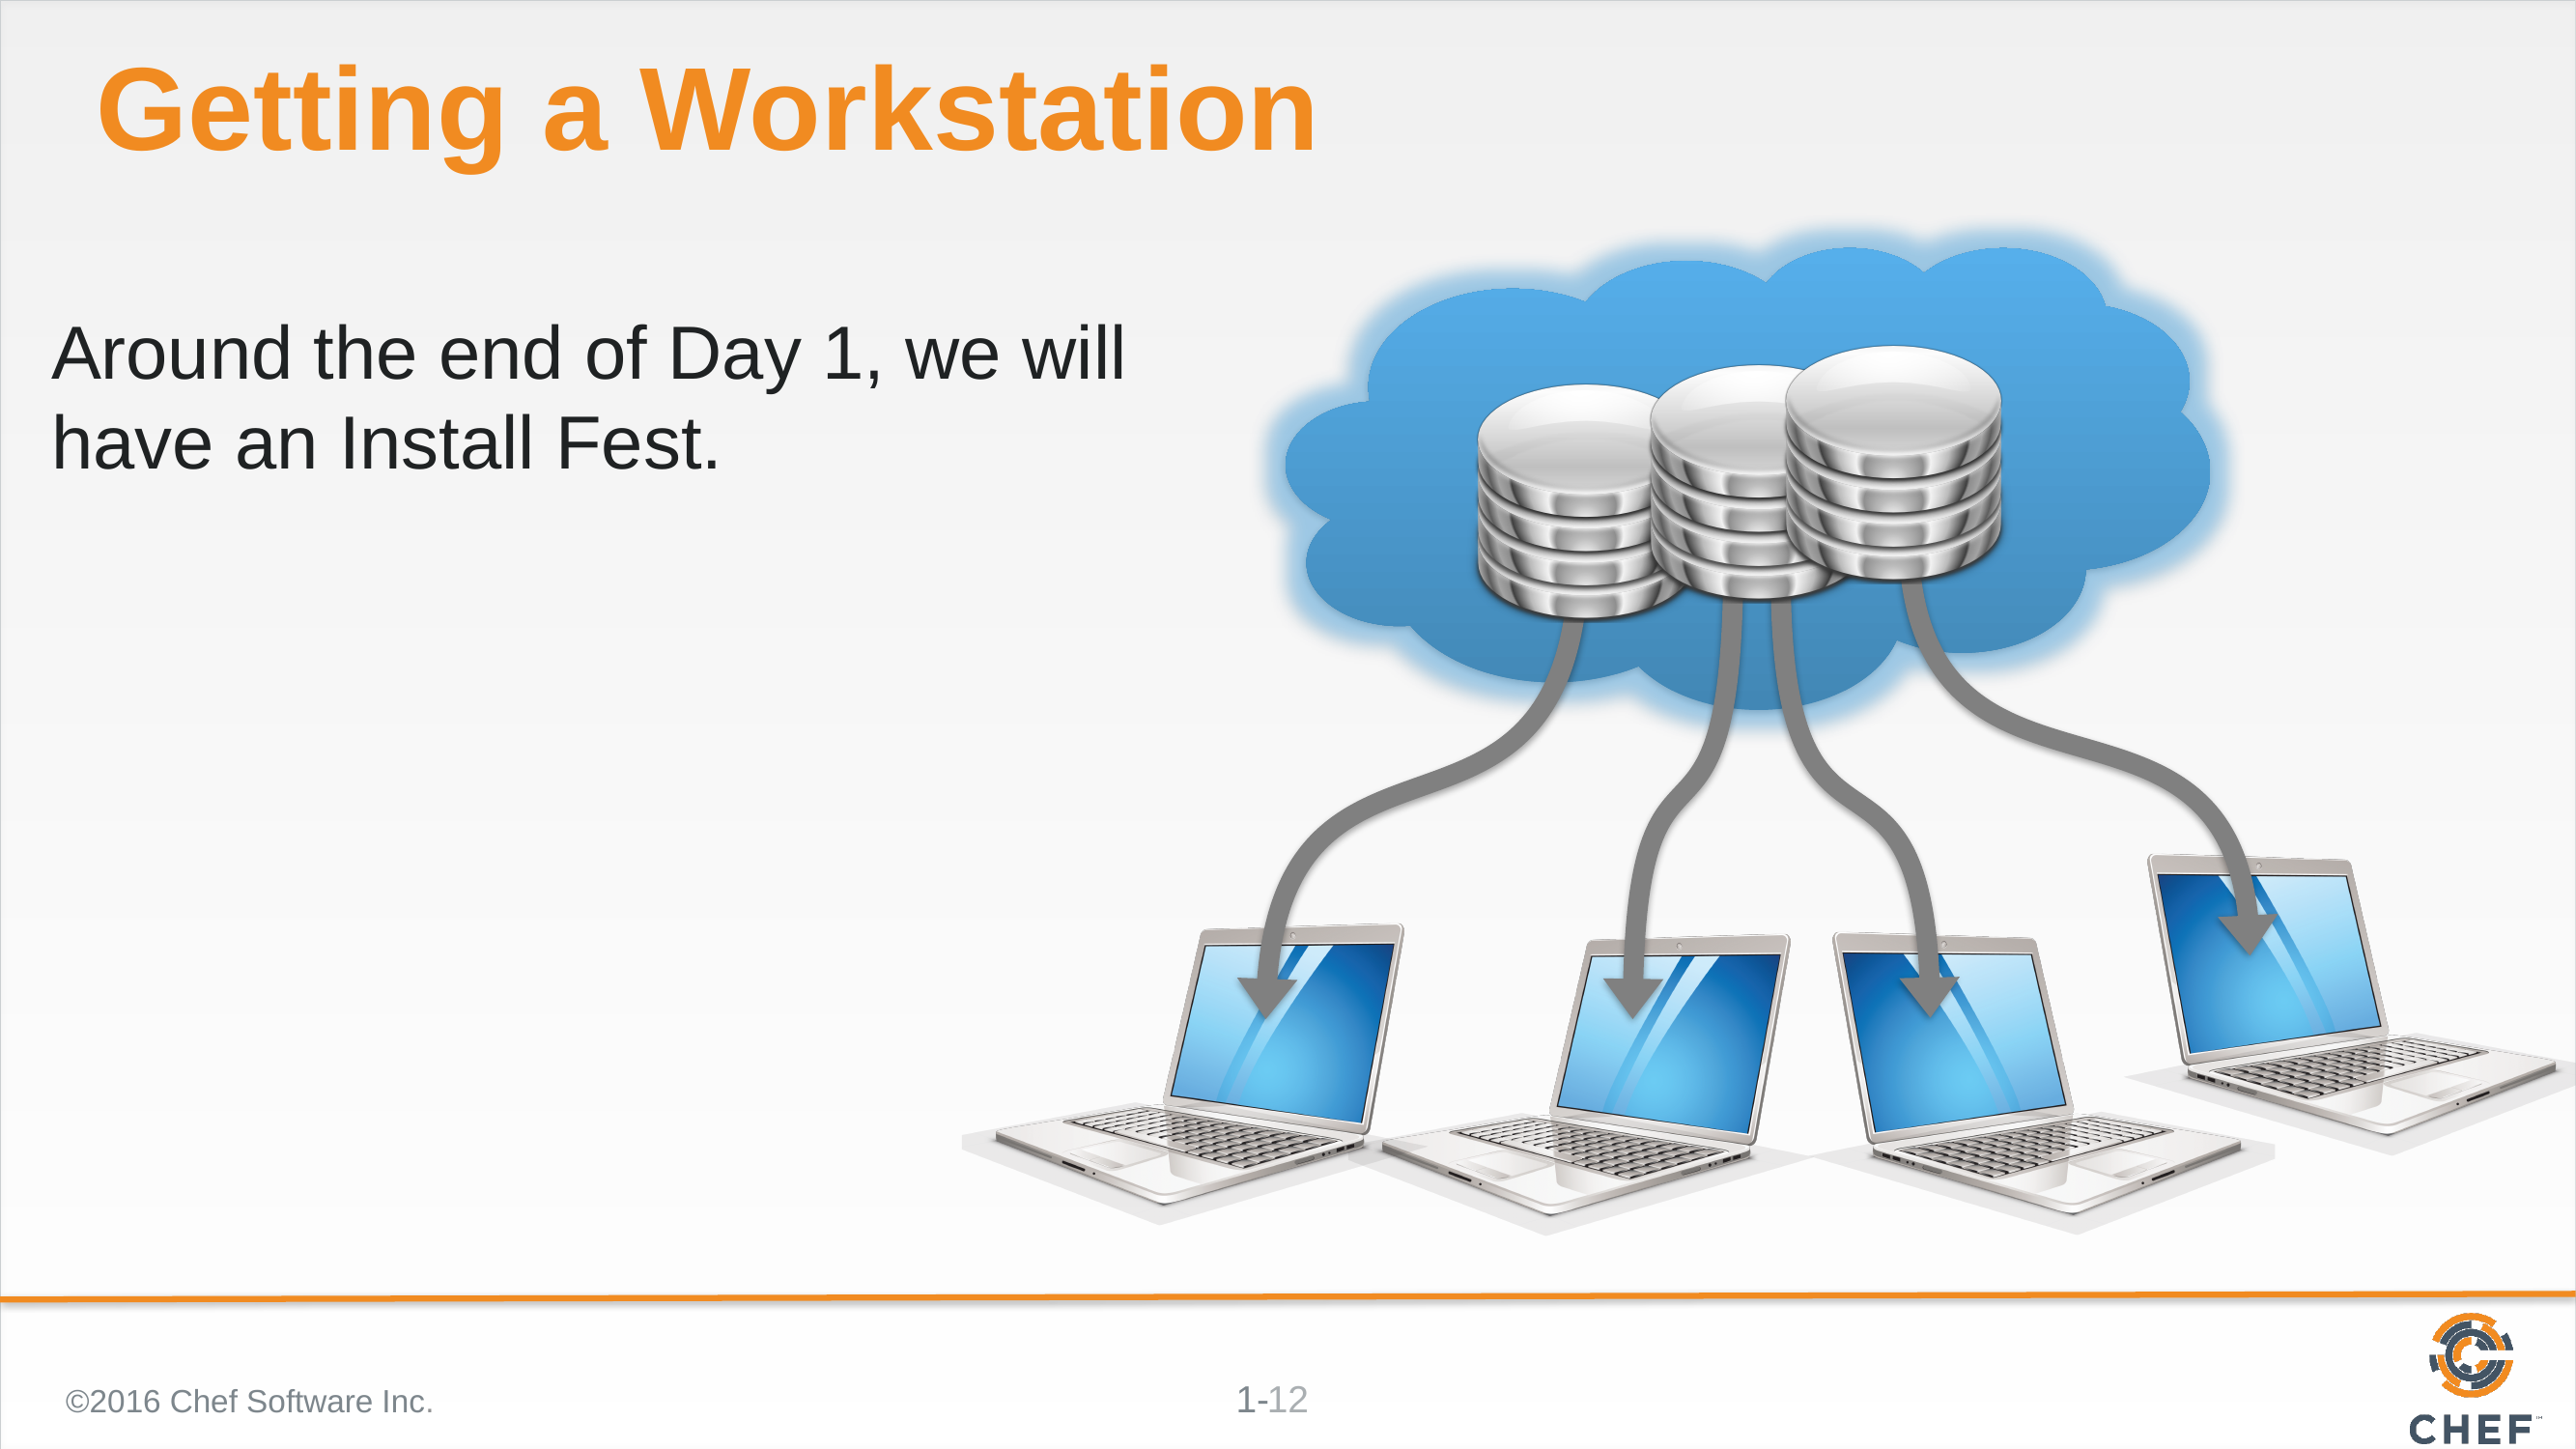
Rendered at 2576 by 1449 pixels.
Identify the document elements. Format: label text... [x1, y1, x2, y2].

slide_number 12 [998, 1359, 1578, 1437]
footer ©2016 Chef Software Inc. [51, 1359, 952, 1440]
list Around the end of Day 1, we will have an Install Fest. [51, 303, 946, 669]
picture [2399, 1297, 2550, 1449]
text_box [950, 246, 2576, 1246]
title Getting a Workstation [96, 48, 2463, 180]
